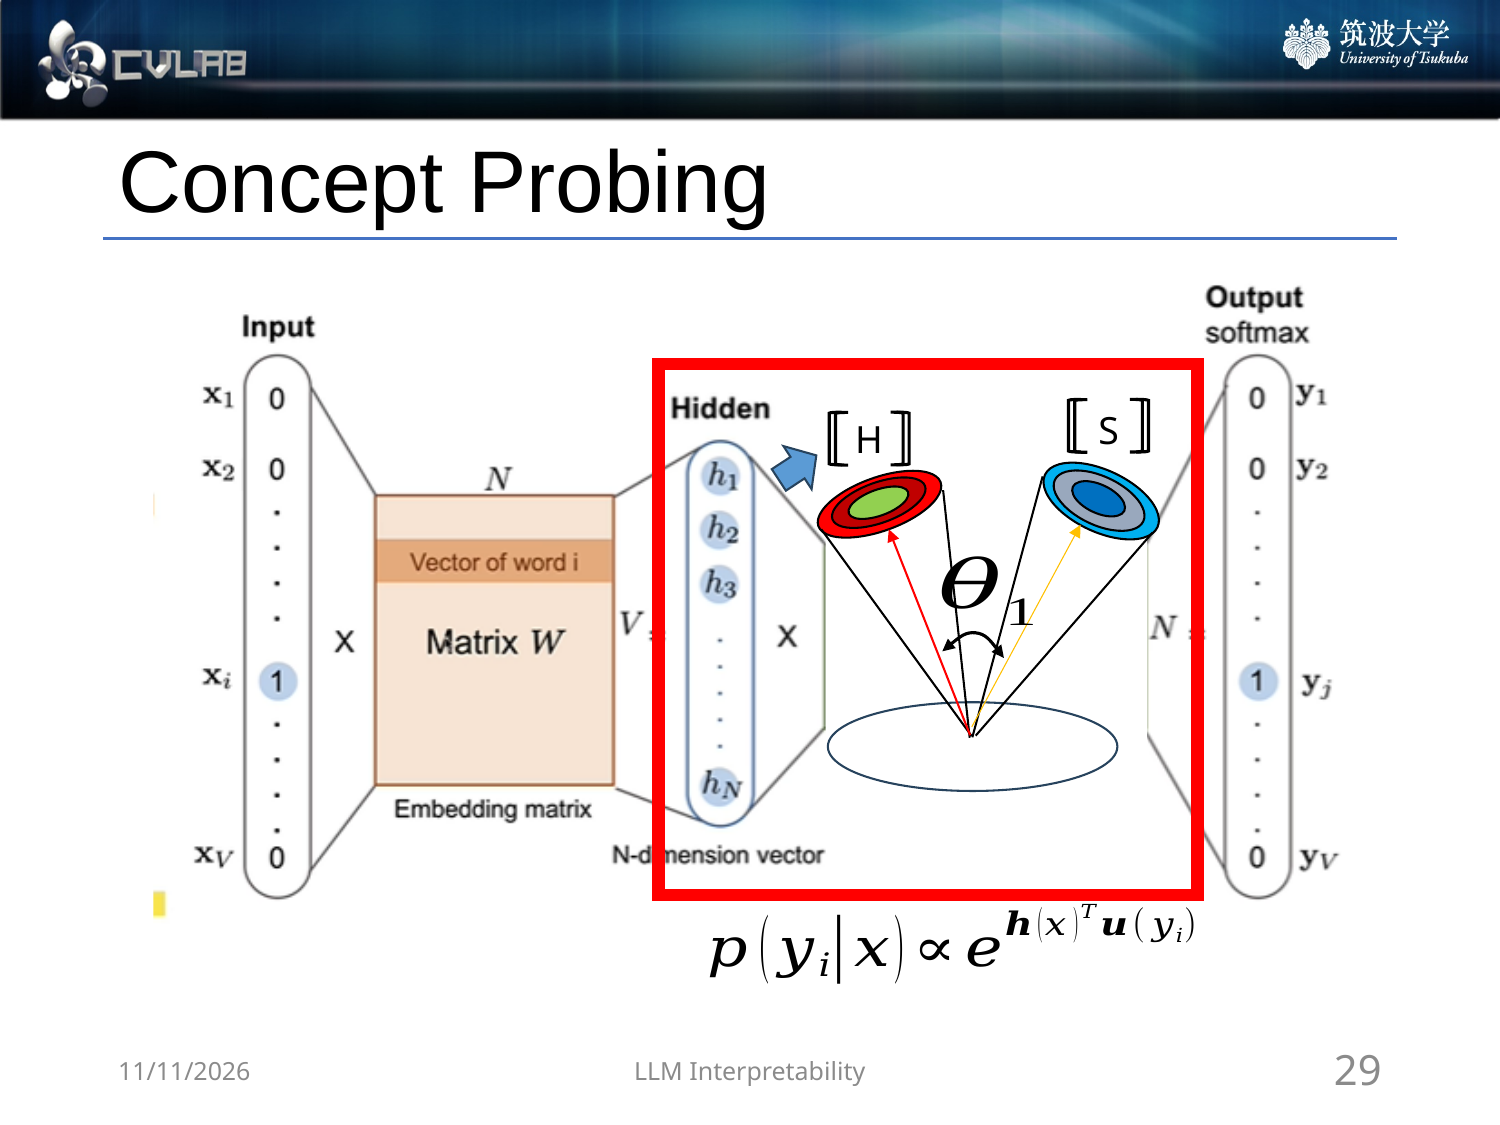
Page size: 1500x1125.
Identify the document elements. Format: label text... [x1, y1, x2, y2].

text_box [943, 470, 1164, 769]
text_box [665, 412, 910, 492]
slide_number 29 [1059, 1042, 1397, 1103]
picture [0, 0, 1500, 152]
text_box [814, 480, 943, 760]
picture [153, 244, 1347, 945]
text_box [904, 399, 1149, 480]
footer LLM Interpretability [496, 1042, 1004, 1103]
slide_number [103, 1042, 441, 1103]
title Concept Probing [103, 131, 1400, 238]
